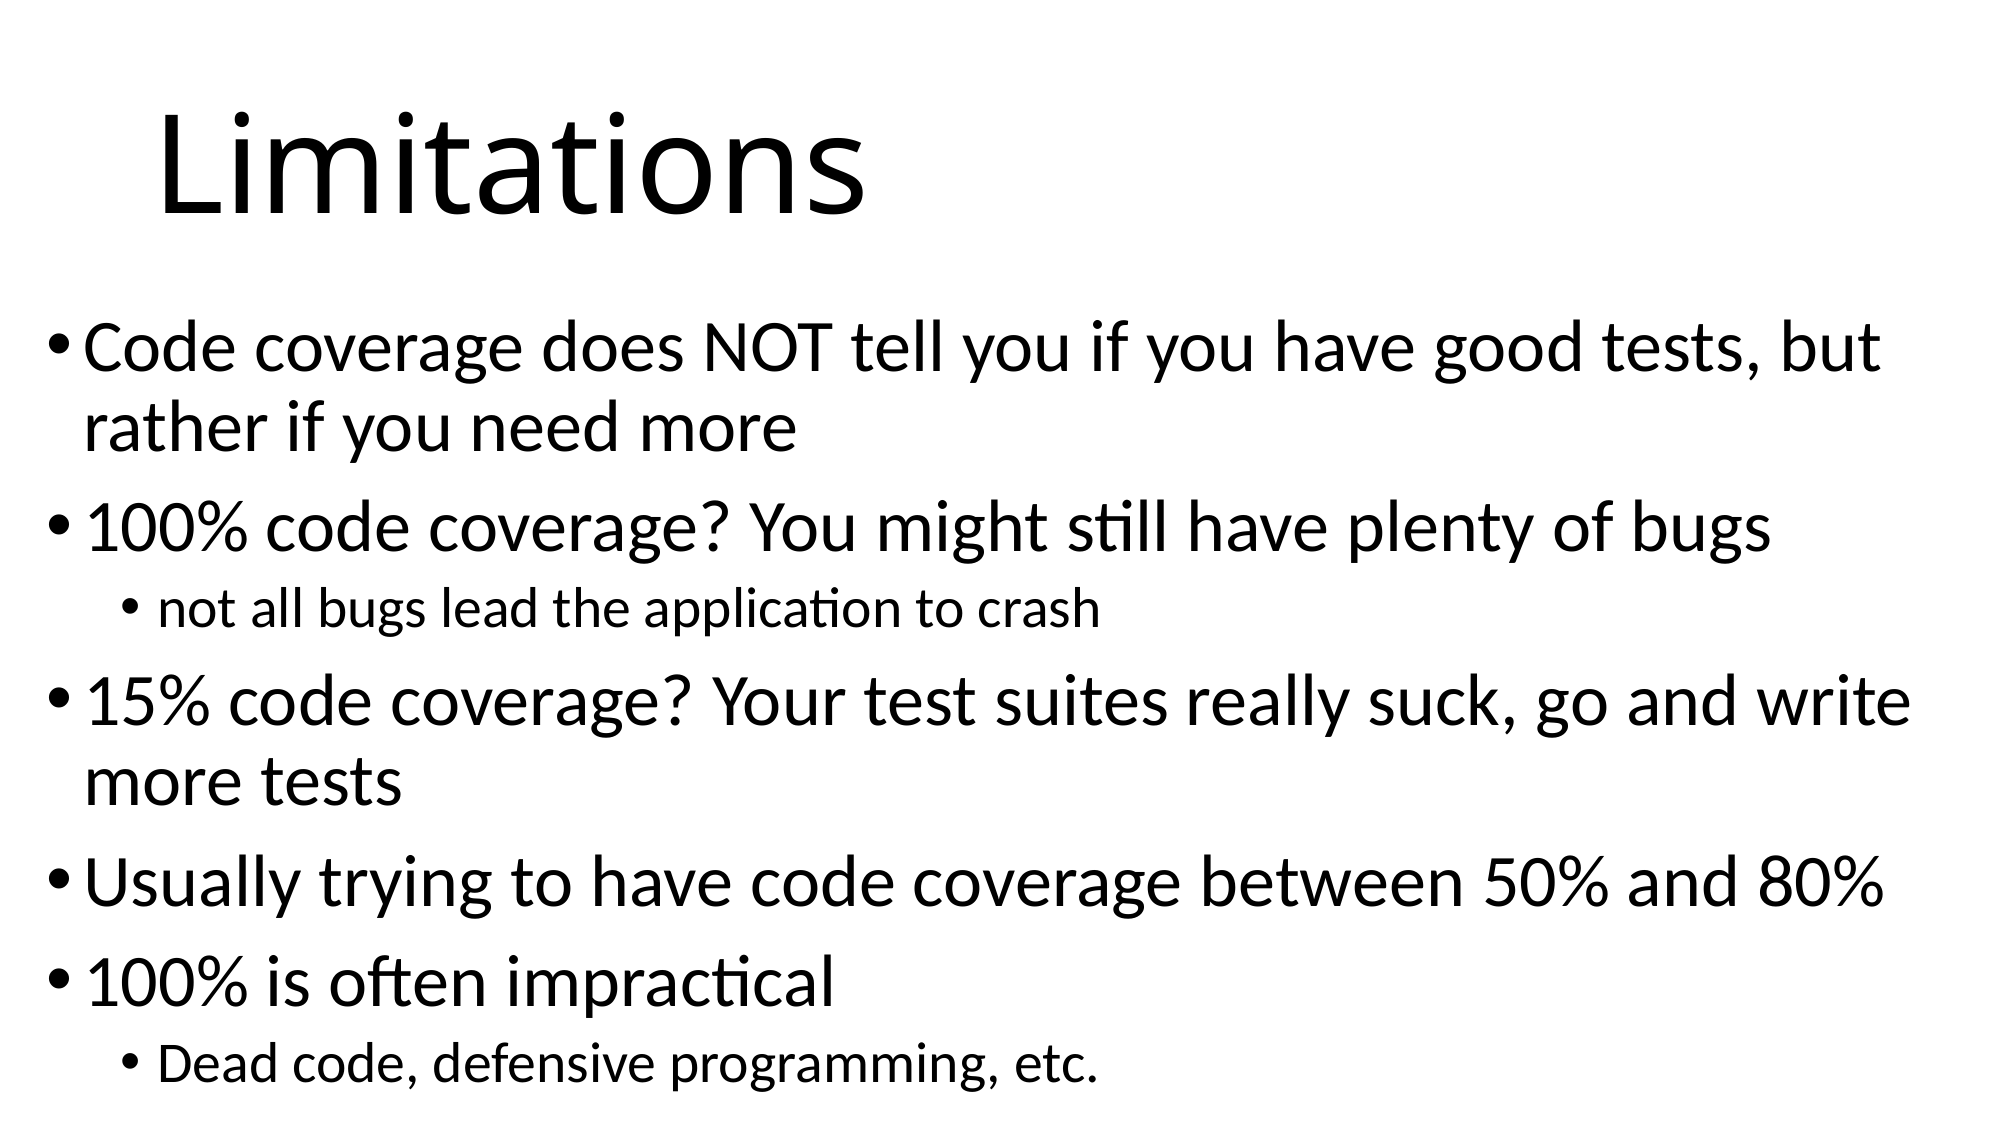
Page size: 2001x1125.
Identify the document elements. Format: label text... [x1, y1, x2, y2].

list Code coverage does NOT tell you if you have good tests, but rather if you need more 100% code coverage? You might still have plenty of bugs not all bugs lead the application to crash 15% code coverage? Your test suites really suck, go and write more tests Usually trying to have code coverage between 50% and 80% 100% is often impractical Dead code, defensive programming, etc. [31, 299, 1966, 1109]
title Limitations [137, 59, 1863, 278]
